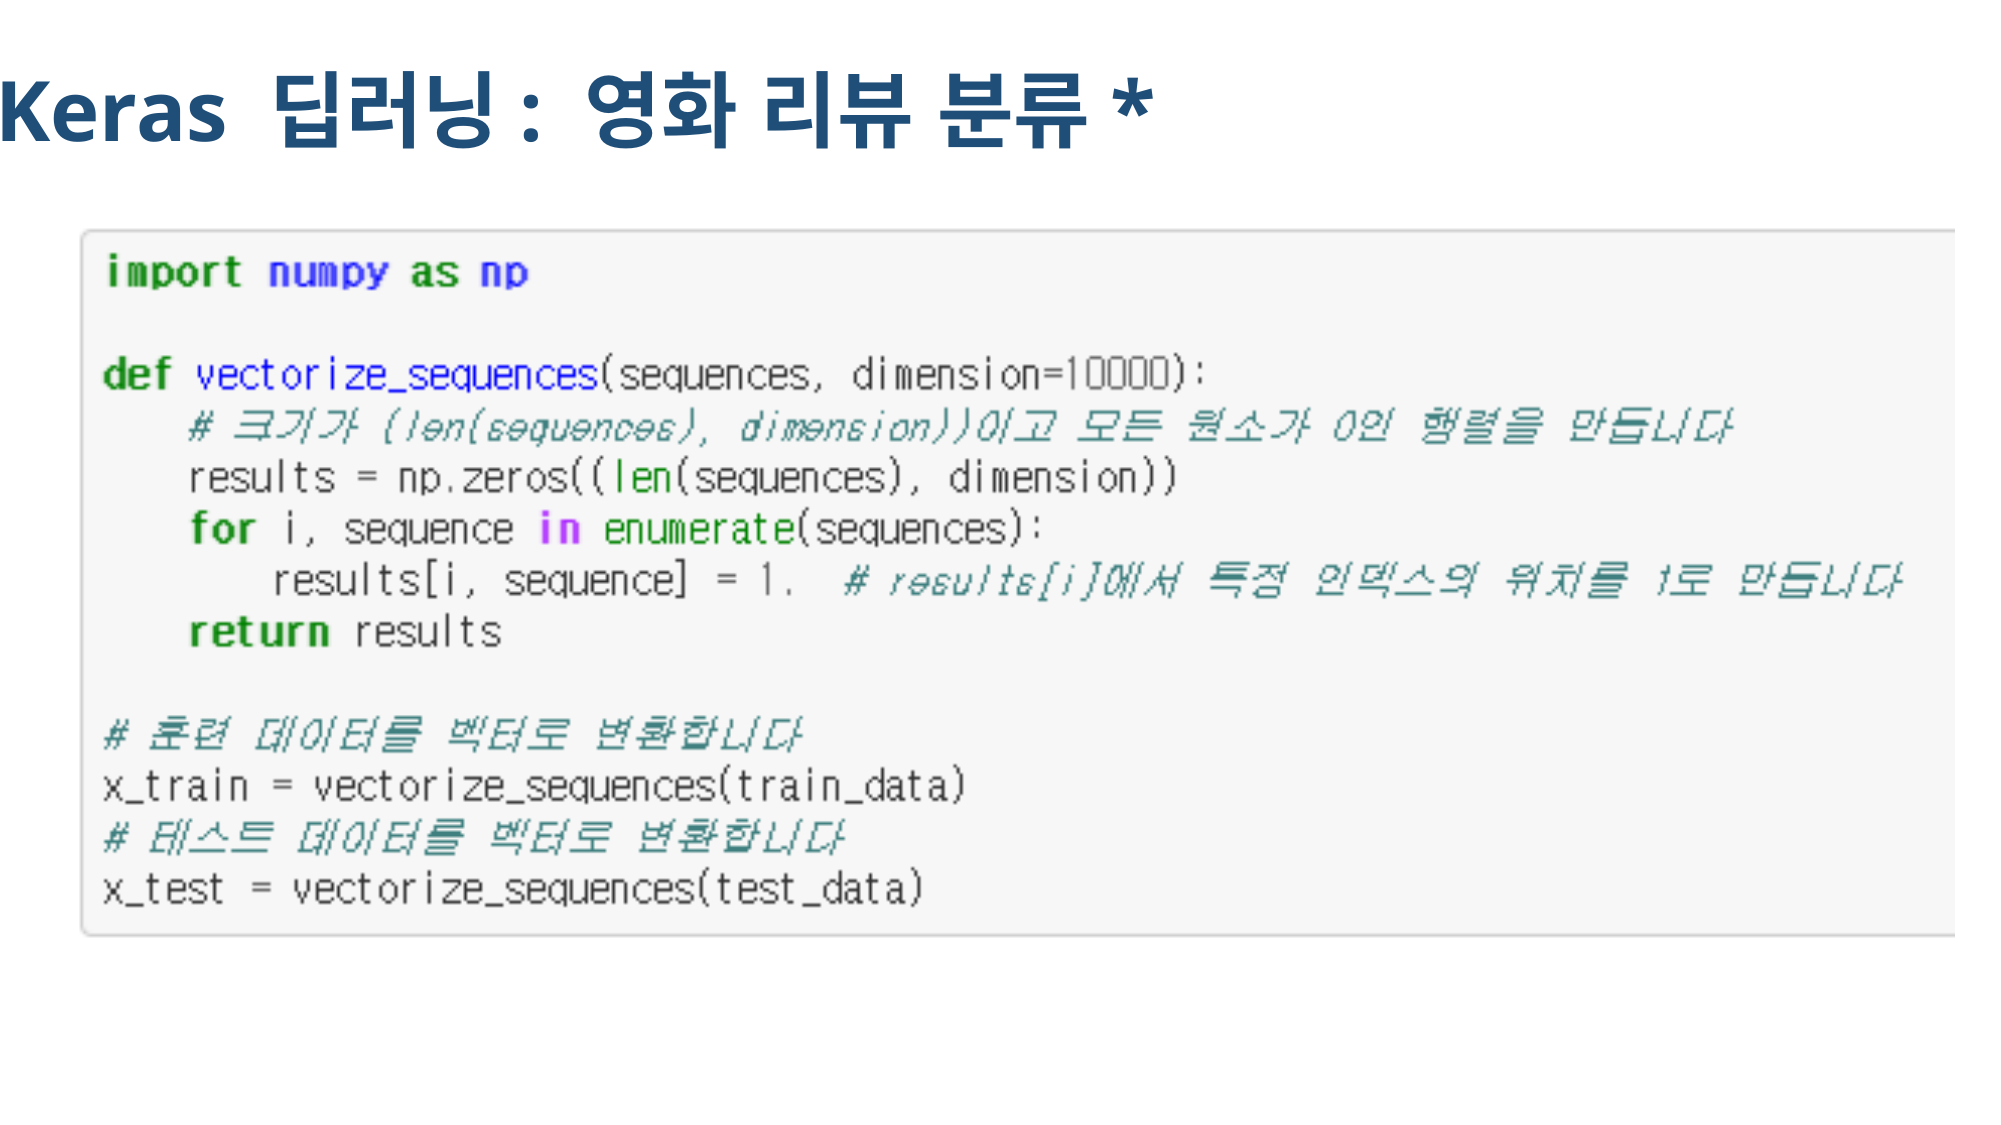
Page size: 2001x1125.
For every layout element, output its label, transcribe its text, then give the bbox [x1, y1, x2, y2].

picture [63, 212, 1955, 953]
text_box Keras 딥러닝: 영화 리뷰 분류* [0, 50, 1171, 166]
